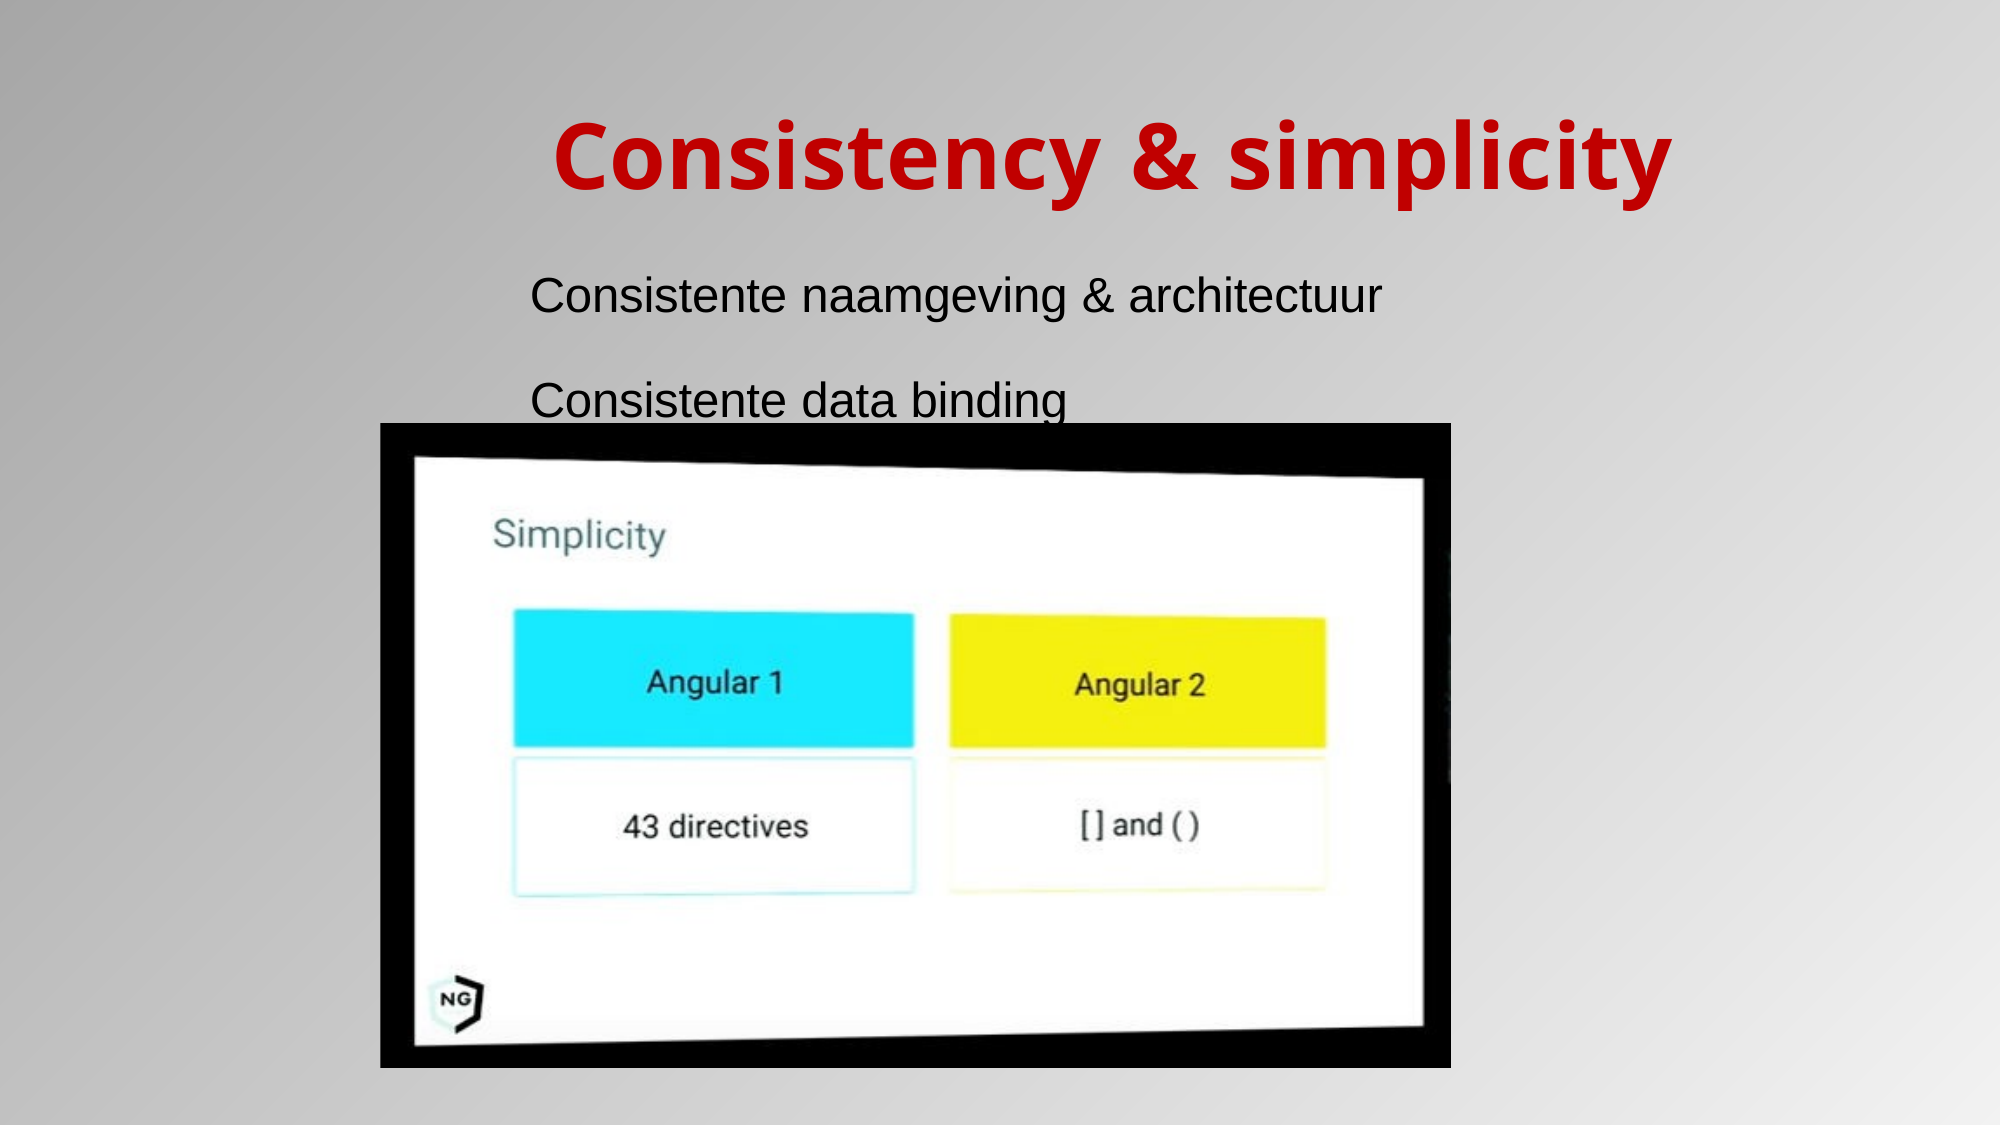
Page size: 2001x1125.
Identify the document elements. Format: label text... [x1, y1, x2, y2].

title Consistency & simplicity [329, 58, 1894, 247]
text_box [380, 423, 1451, 1069]
text_box Consistente naamgeving & architectuur Consistente data binding [527, 216, 1387, 428]
